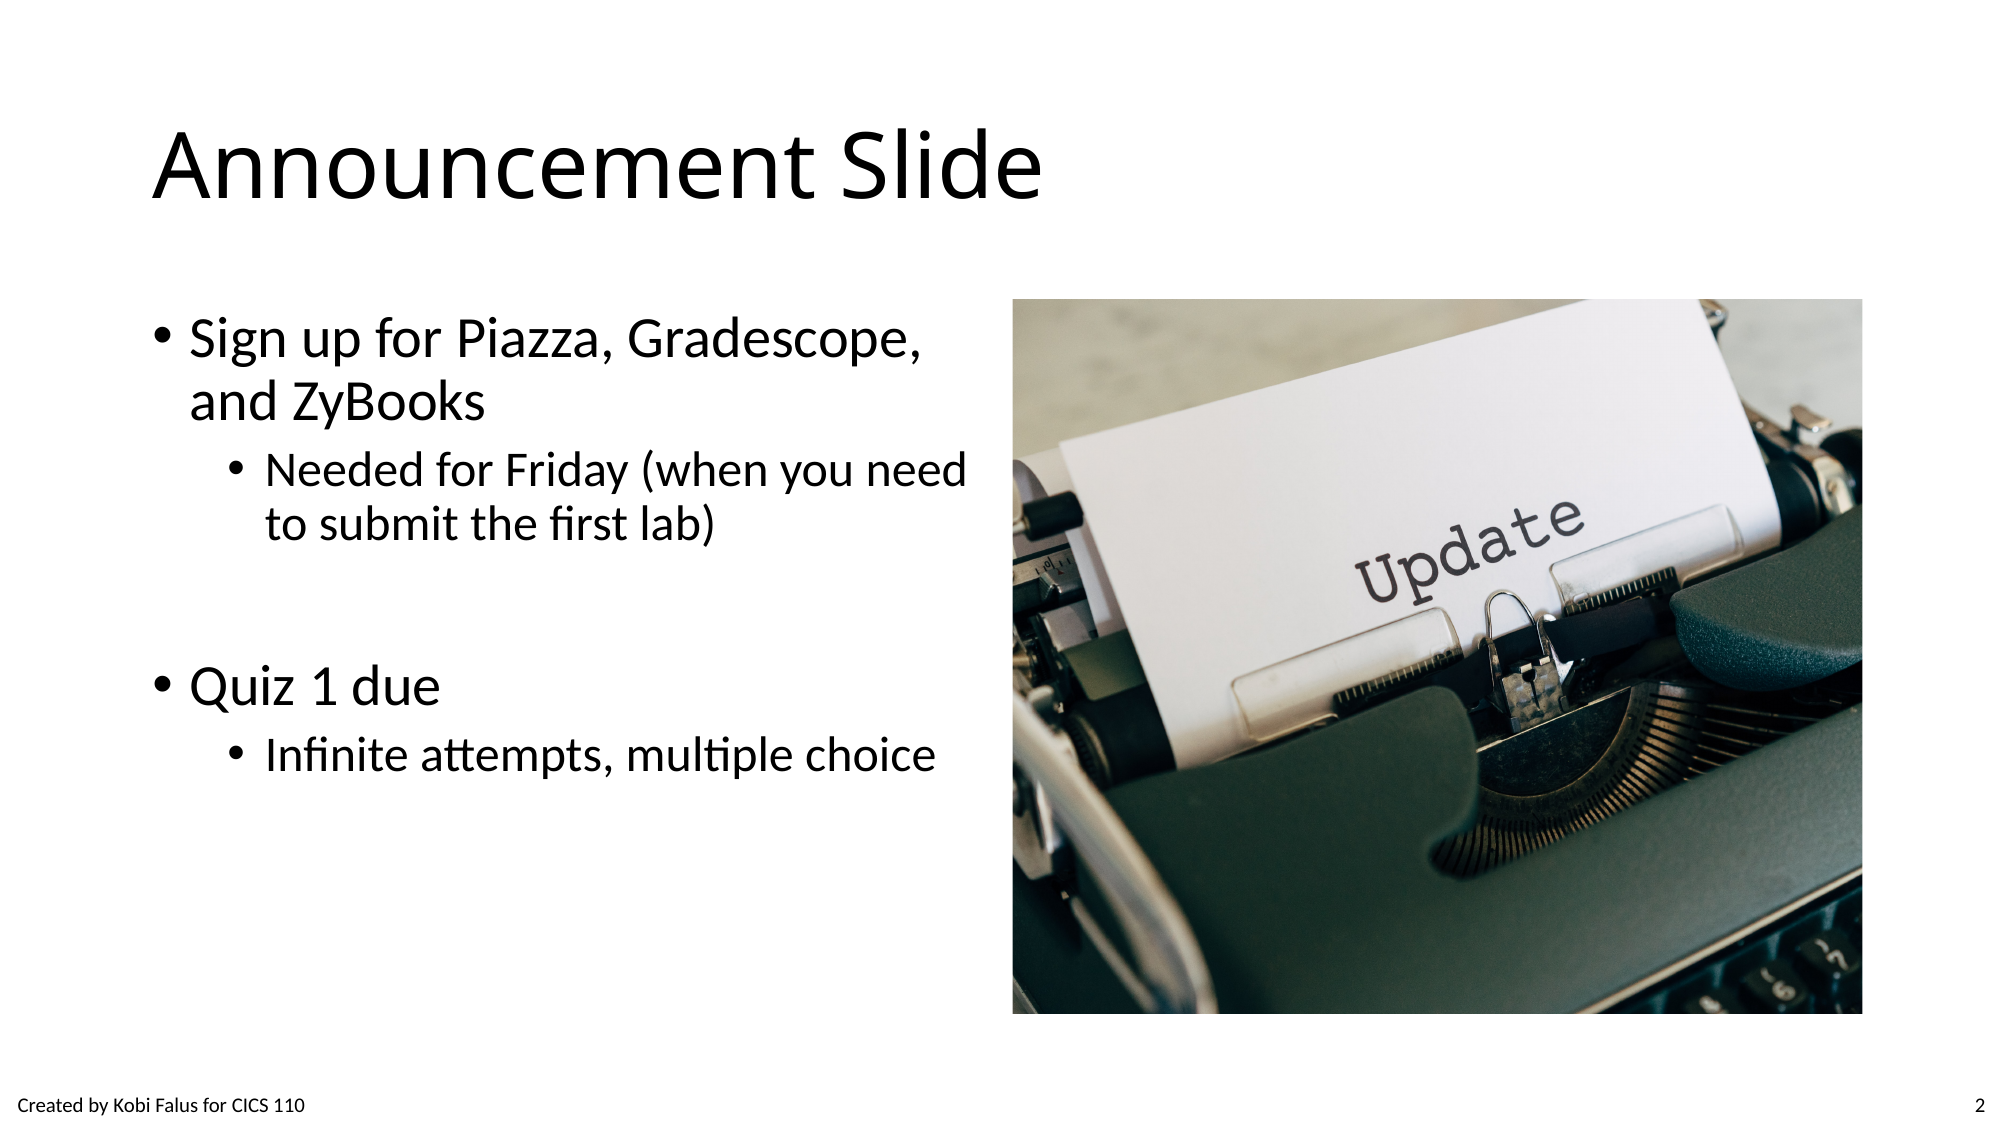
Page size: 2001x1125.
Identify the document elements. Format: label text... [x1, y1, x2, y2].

title Announcement Slide [137, 59, 1863, 278]
list Sign up for Piazza, Gradescope, and ZyBooks Needed for Friday (when you need to submit the first lab) Quiz 1 due Infinite attempts, multiple choice [137, 299, 988, 1014]
picture [1012, 299, 1863, 1014]
